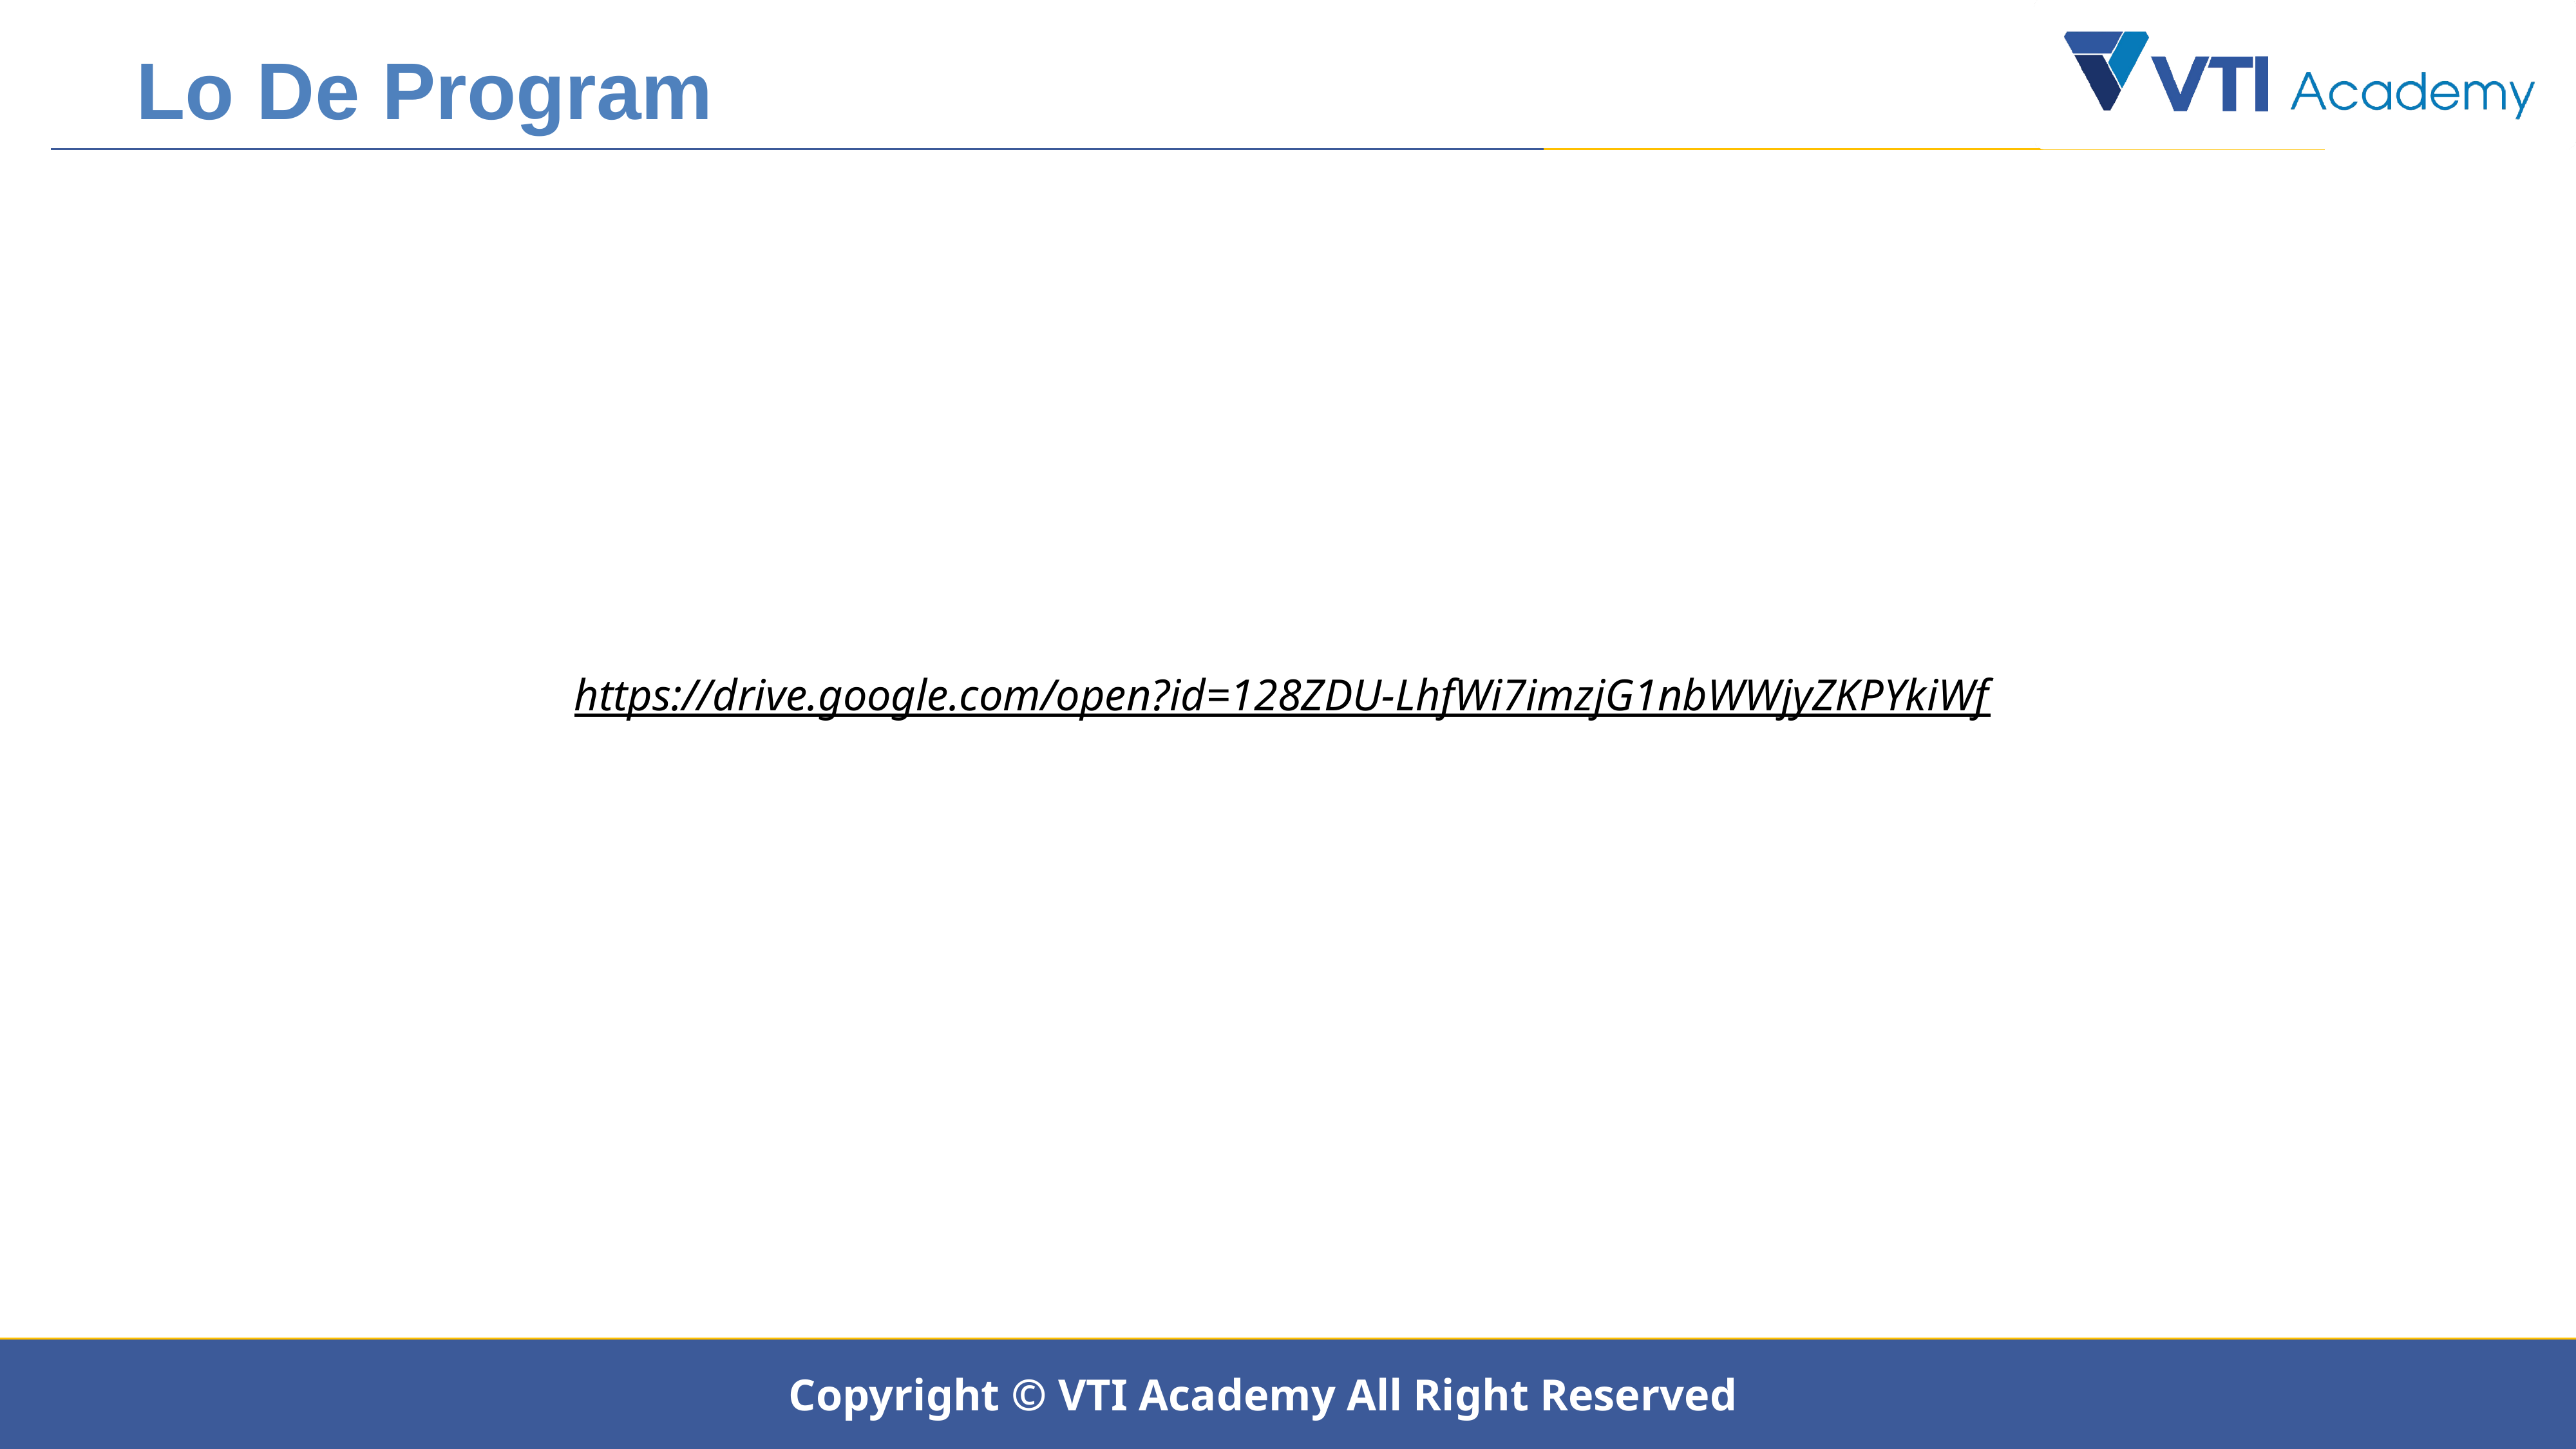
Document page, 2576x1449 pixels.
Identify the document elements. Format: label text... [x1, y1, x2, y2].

text_box https://drive.google.com/open?id=128ZDU-LhfWi7imzjG1nbWWjyZKPYkiWf [346, 663, 2230, 731]
text_box Lo De Program [126, 60, 1506, 114]
picture [2034, 0, 2576, 149]
